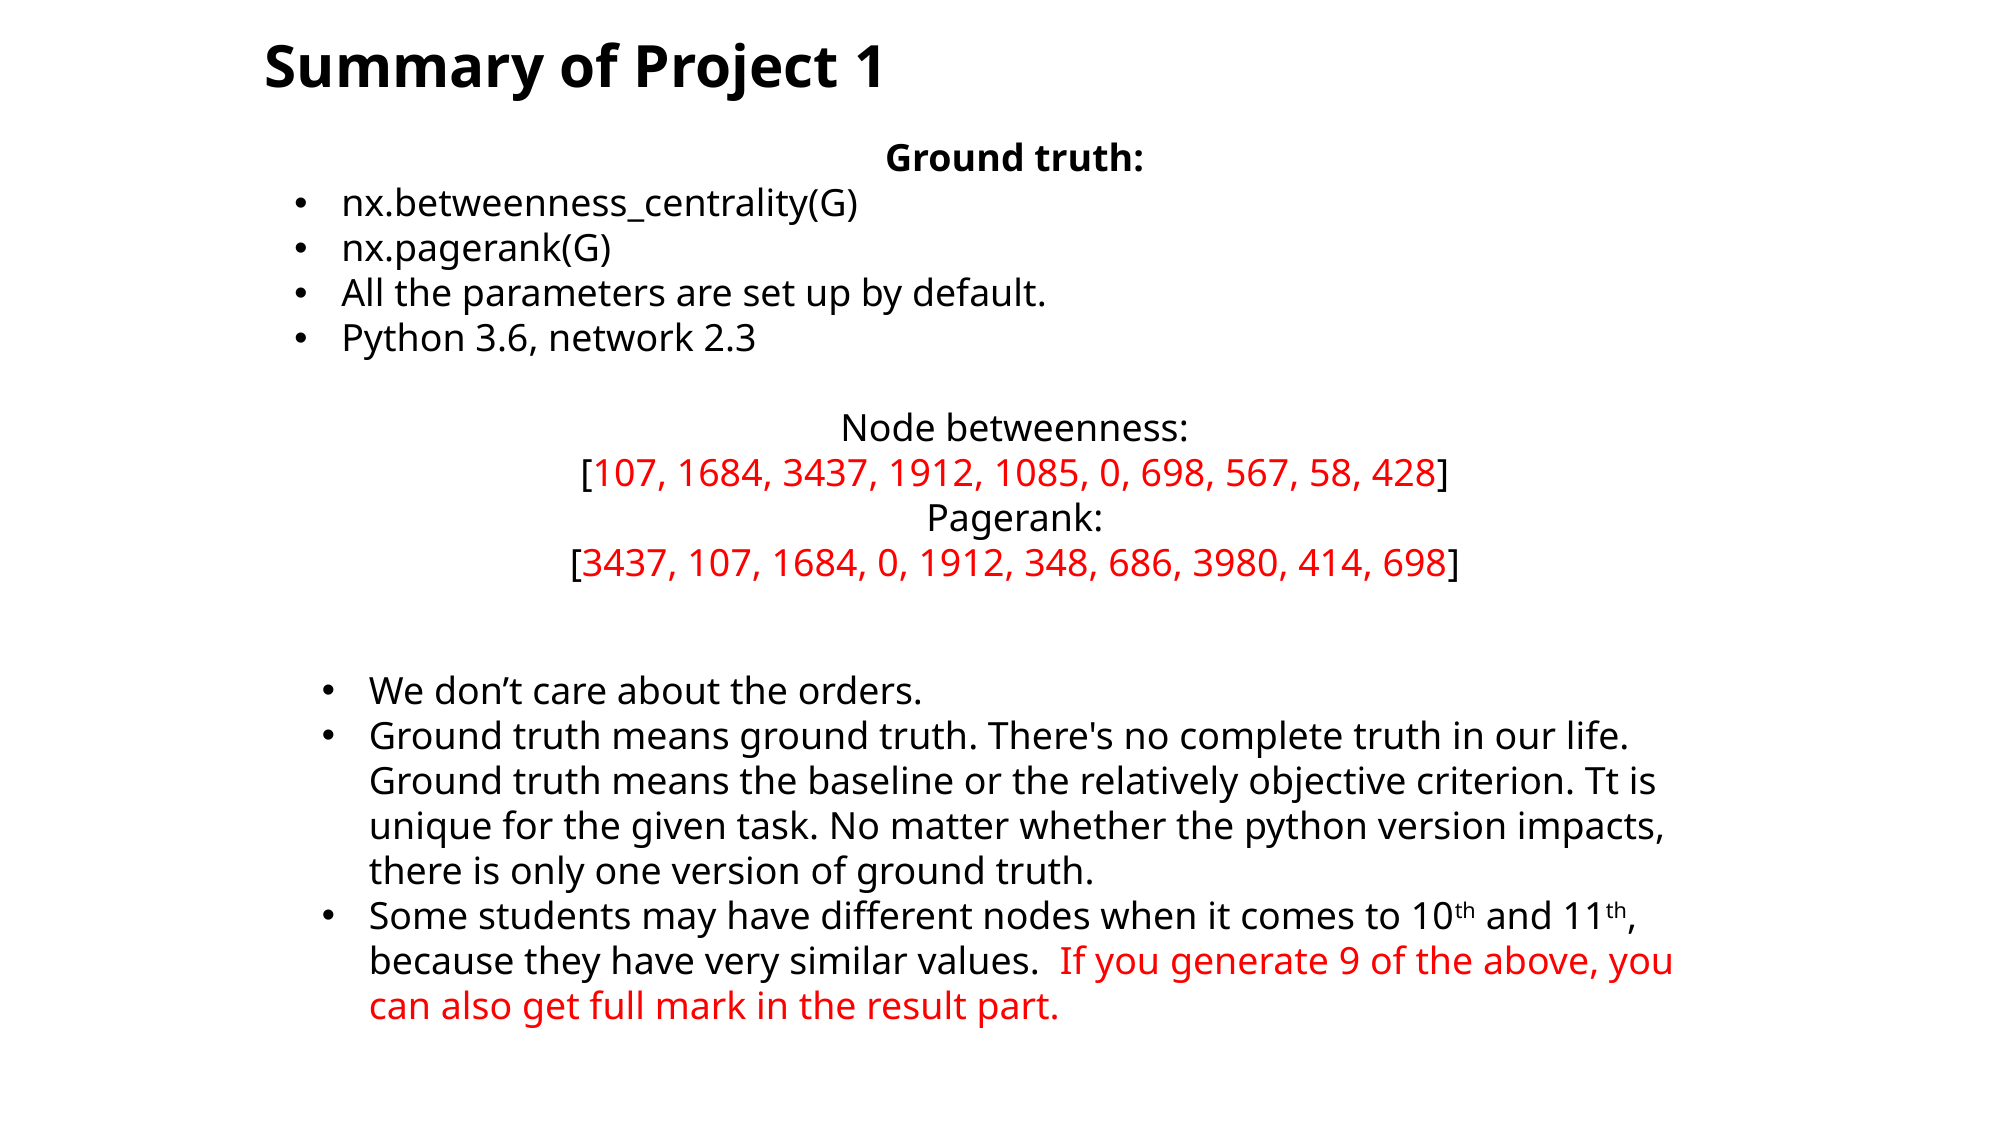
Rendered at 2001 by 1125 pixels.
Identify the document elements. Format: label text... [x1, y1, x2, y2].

text_box Ground truth: nx.betweenness_centrality(G) nx.pagerank(G) All the parameters are set up by default. Python 3.6, network 2.3 Node betweenness: [107, 1684, 3437, 1912, 1085, 0, 698, 567, 58, 428] Pagerank: [3437, 107, 1684, 0, 1912, 348, 686, 3980, 414, 698] [279, 127, 1750, 637]
title Summary of Project 1 [249, 0, 1750, 138]
text_box We don’t care about the orders. Ground truth means ground truth. There's no complete truth in our life. Ground truth means the baseline or the relatively objective criterion. Tt is unique for the given task. No matter whether the python version impacts, there is only one version of ground truth. Some students may have different nodes when it comes to 10th and 11th, because they have very similar values. If you generate 9 of the above, you can also get full mark in the result part. [307, 659, 1693, 1035]
